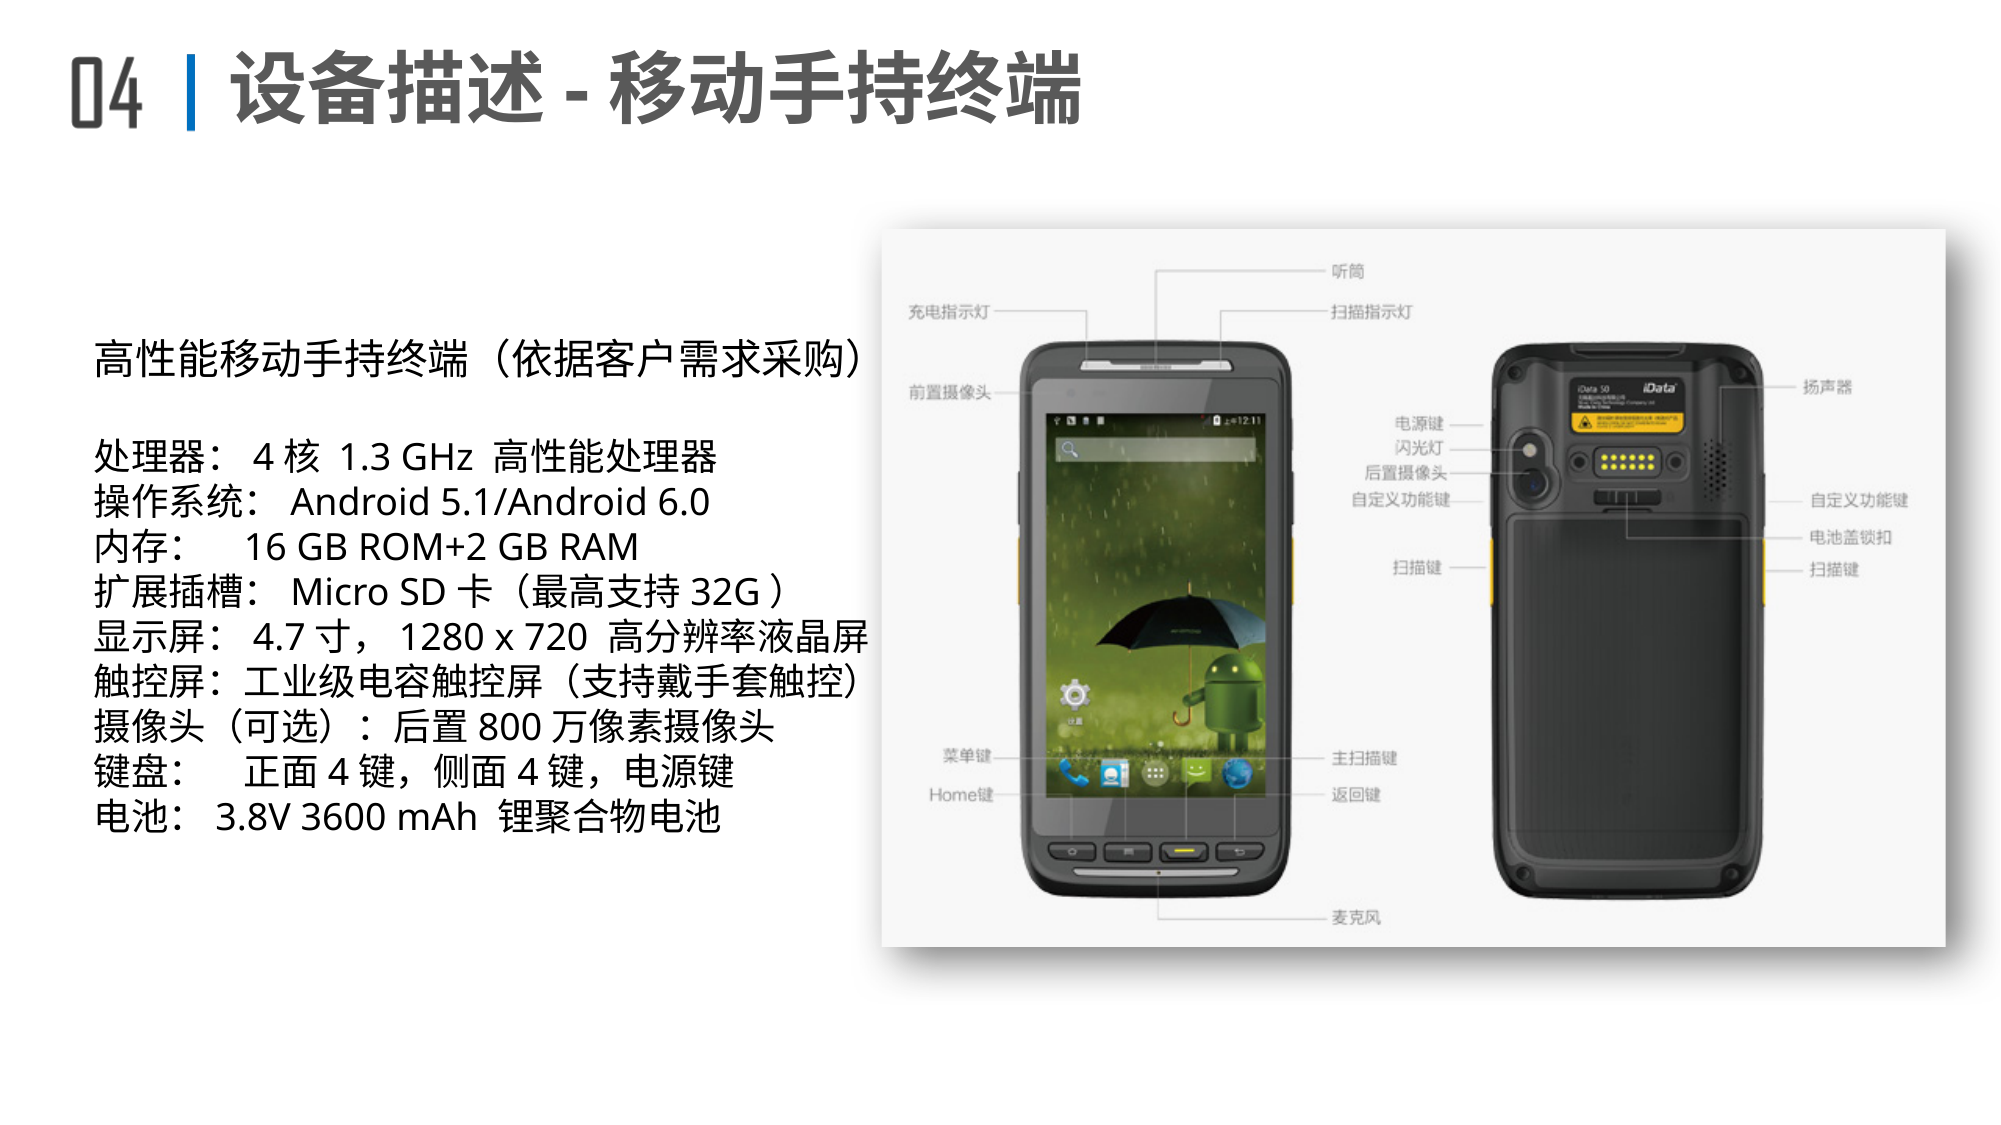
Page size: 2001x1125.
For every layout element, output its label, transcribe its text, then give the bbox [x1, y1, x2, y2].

picture [11, 31, 200, 152]
text_box 设备描述-移动手持终端 [213, 31, 1361, 141]
picture [881, 229, 1946, 947]
text_box 高性能移动手持终端（依据客户需求采购） 处理器：4核 1.3 GHz 高性能处理器 操作系统：Android 5.1/Android 6.0 内存： 16 GB ROM+2 GB RAM 扩展插槽：Micro SD卡（最高支持32G） 显示屏：4.7寸，1280 x 720 高分辨率液晶屏 触控屏：工业级电容触控屏（支持戴手套触控） 摄像头（可选）：后置800万像素摄像头 键盘： 正面4键，侧面4键，电源键 电池：3.8V 3600 mAh 锂聚合物电池 [79, 325, 881, 846]
